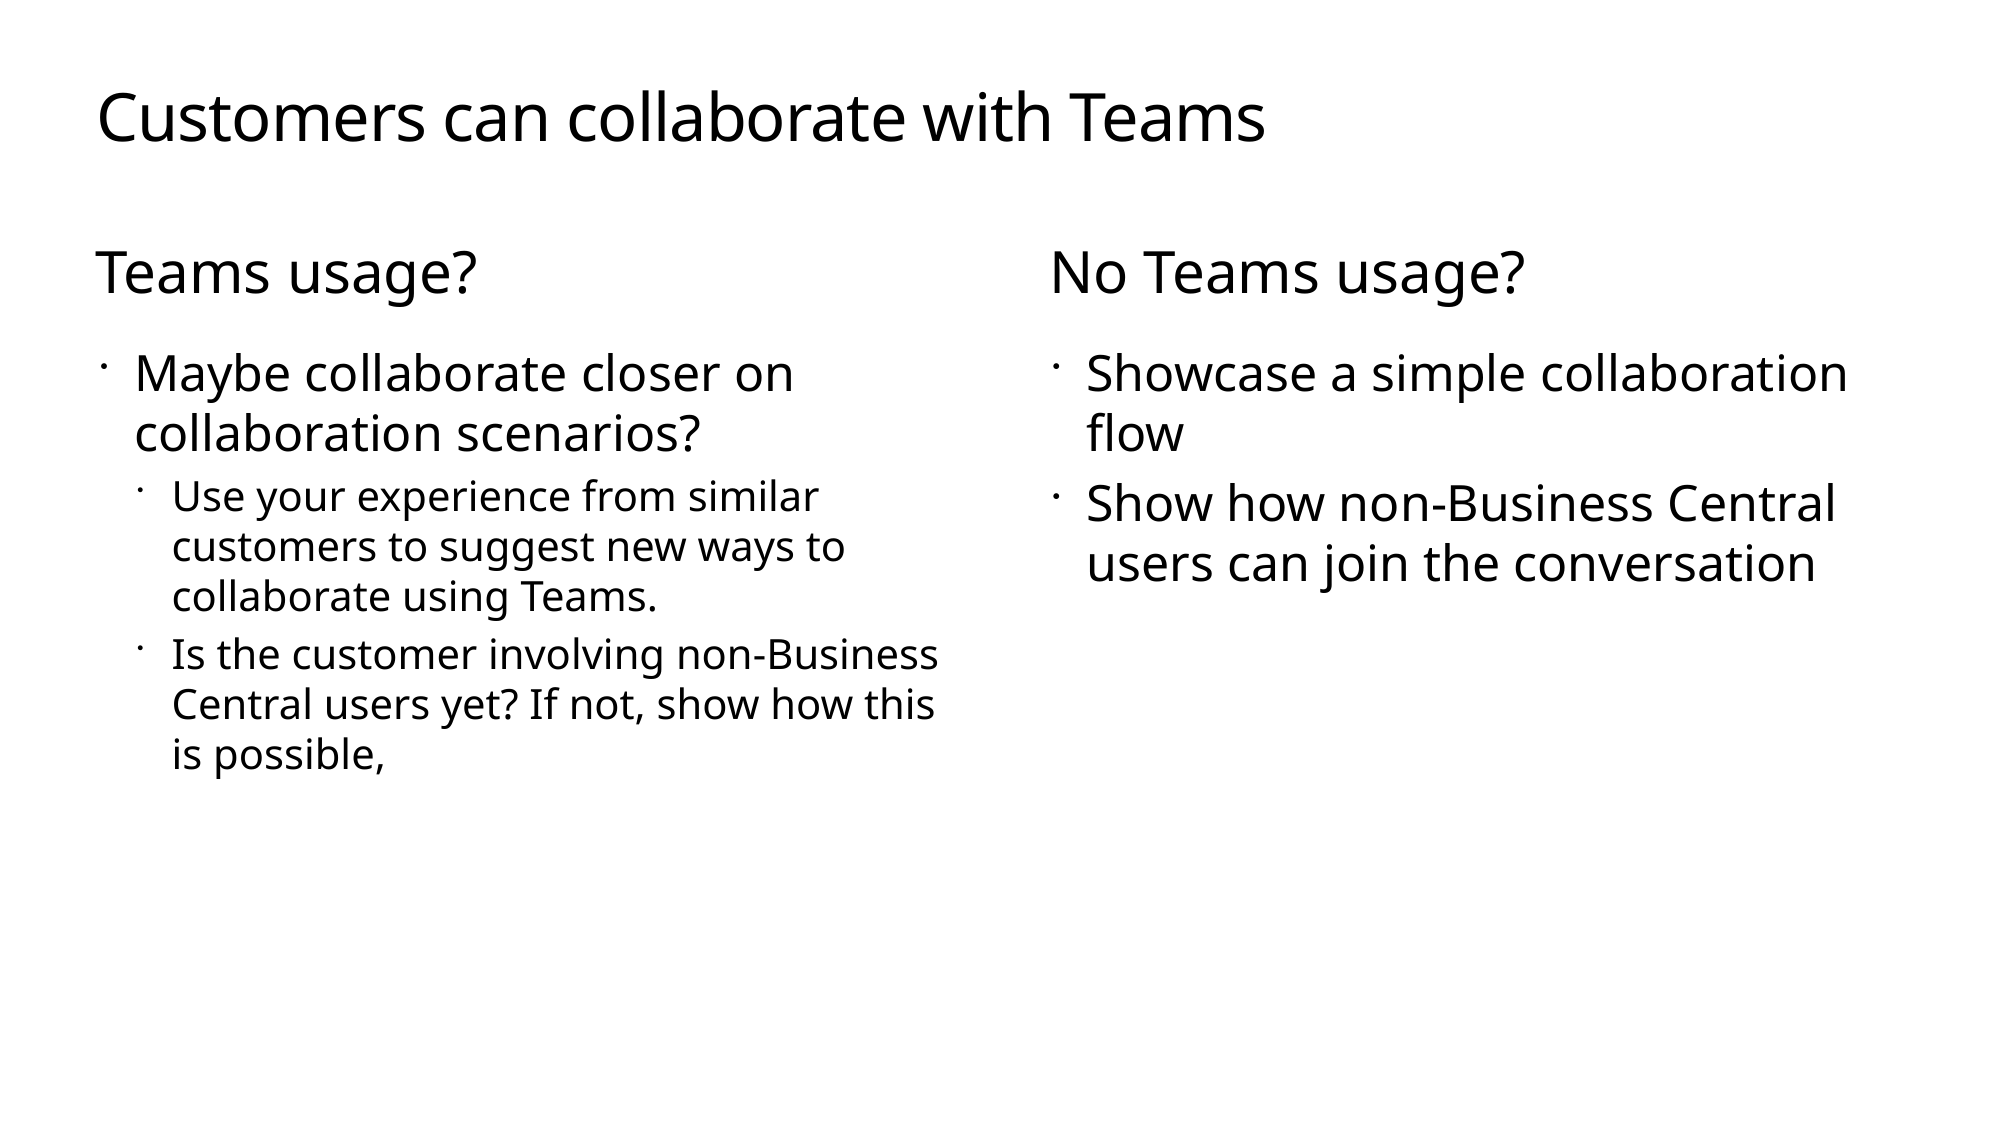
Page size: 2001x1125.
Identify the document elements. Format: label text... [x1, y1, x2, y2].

list Maybe collaborate closer on collaboration scenarios? Use your experience from similar customers to suggest new ways to collaborate using Teams. Is the customer involving non-Business Central users yet? If not, show how this is possible, [96, 341, 953, 786]
title Customers can collaborate with Teams [96, 75, 1904, 156]
list Showcase a simple collaboration flow Show how non-Business Central users can join the conversation [1048, 341, 1905, 596]
list No Teams usage? [1049, 235, 1906, 307]
list Teams usage? [95, 235, 953, 448]
